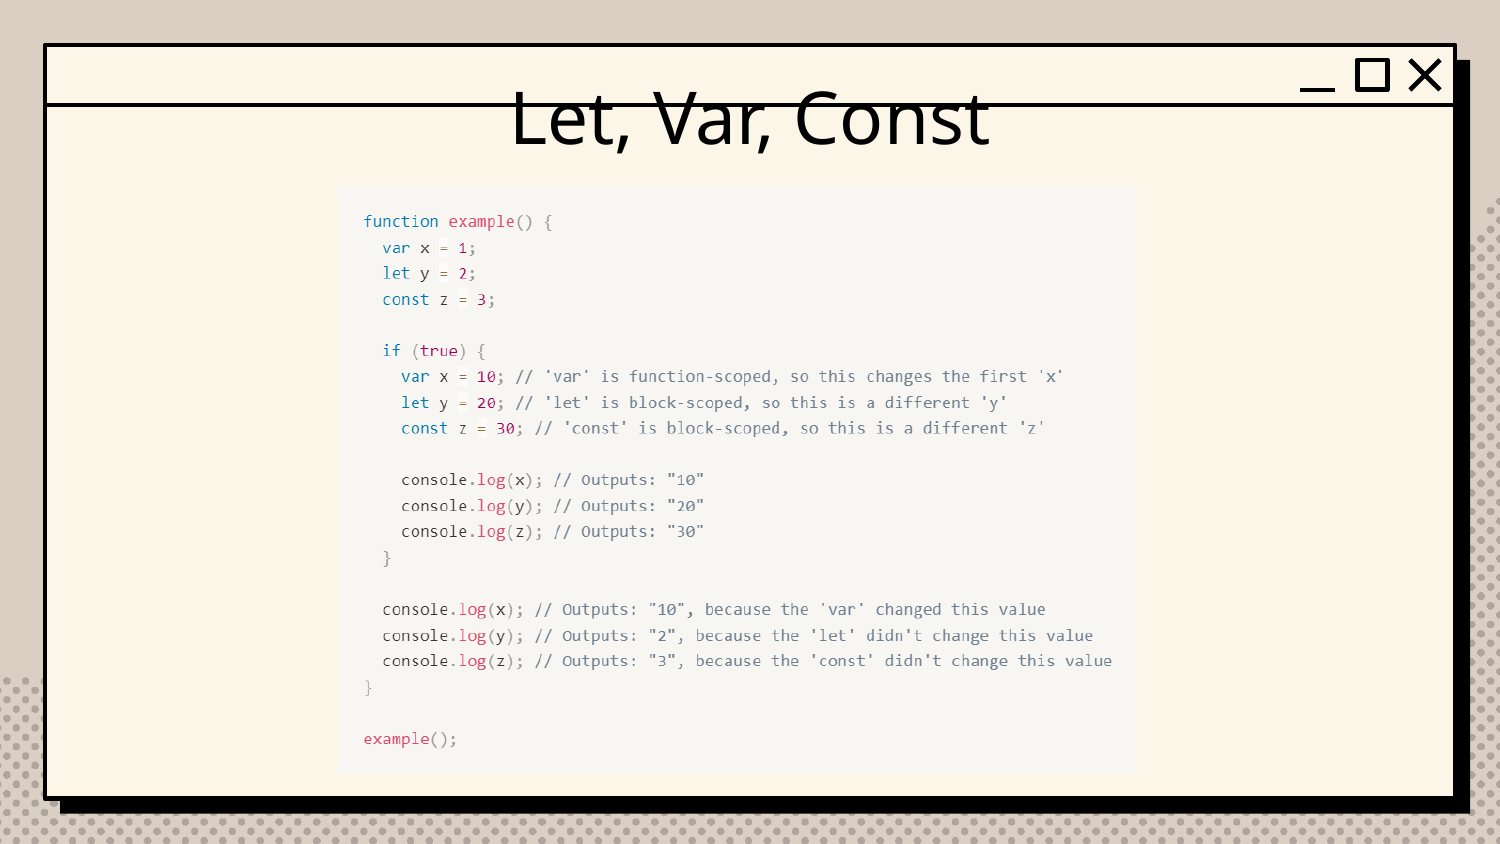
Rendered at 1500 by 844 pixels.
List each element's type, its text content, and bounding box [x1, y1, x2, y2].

picture [337, 185, 1136, 773]
title Let, Var, Const [117, 57, 1383, 170]
